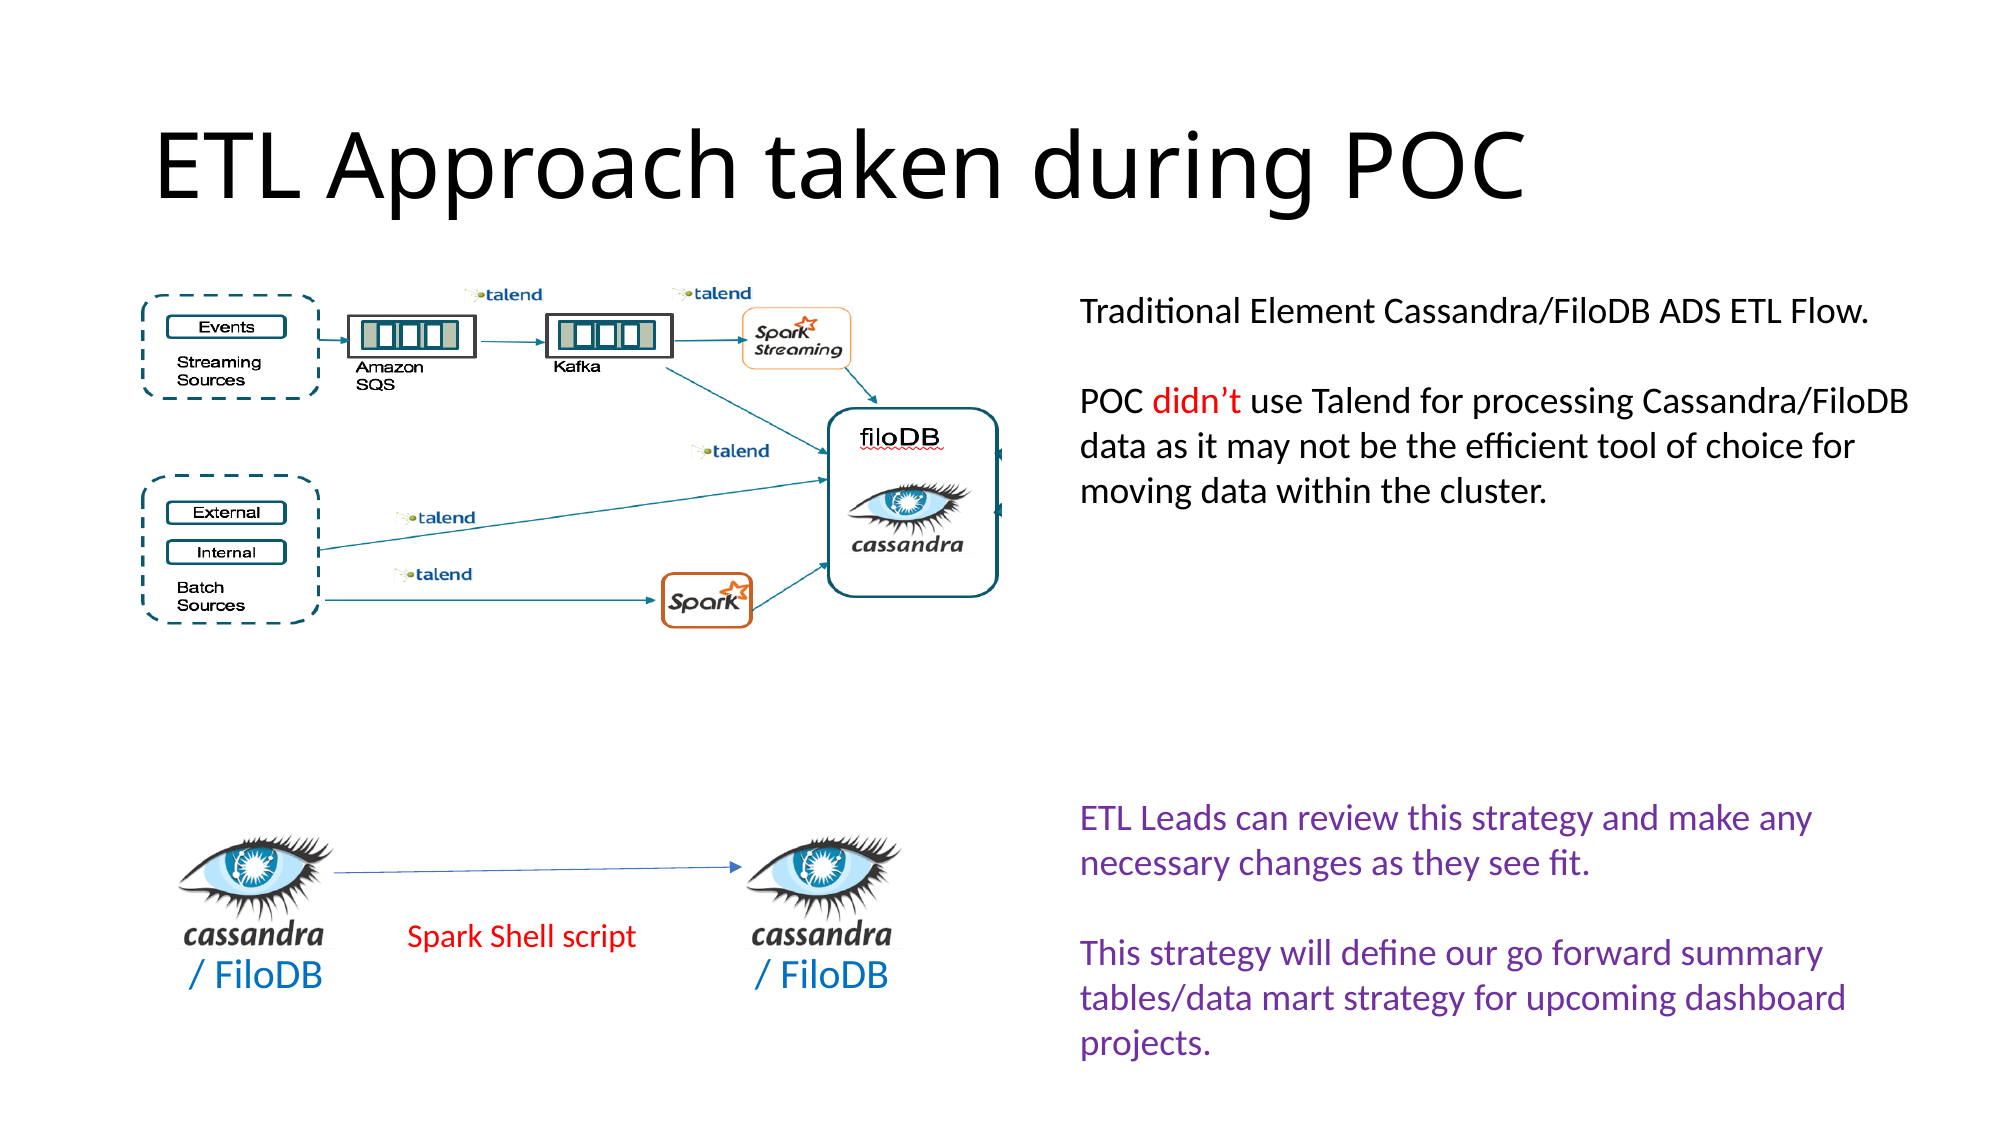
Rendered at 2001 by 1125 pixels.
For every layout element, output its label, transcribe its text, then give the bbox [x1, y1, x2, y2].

title ETL Approach taken during POC [137, 59, 1863, 278]
picture [137, 277, 1002, 642]
picture [174, 833, 337, 949]
picture [742, 833, 905, 949]
text_box / FiloDB [174, 939, 393, 1005]
text_box Traditional Element Cassandra/FiloDB ADS ETL Flow. POC didn’t use Talend for processing Cassandra/FiloDB data as it may not be the efficient tool of choice for moving data within the cluster. [1064, 278, 1956, 519]
text_box Spark Shell script [392, 906, 684, 962]
text_box ETL Leads can review this strategy and make any necessary changes as they see fit. This strategy will define our go forward summary tables/data mart strategy for upcoming dashboard projects. [1064, 785, 1956, 1071]
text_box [333, 866, 743, 873]
text_box / FiloDB [740, 939, 959, 1005]
